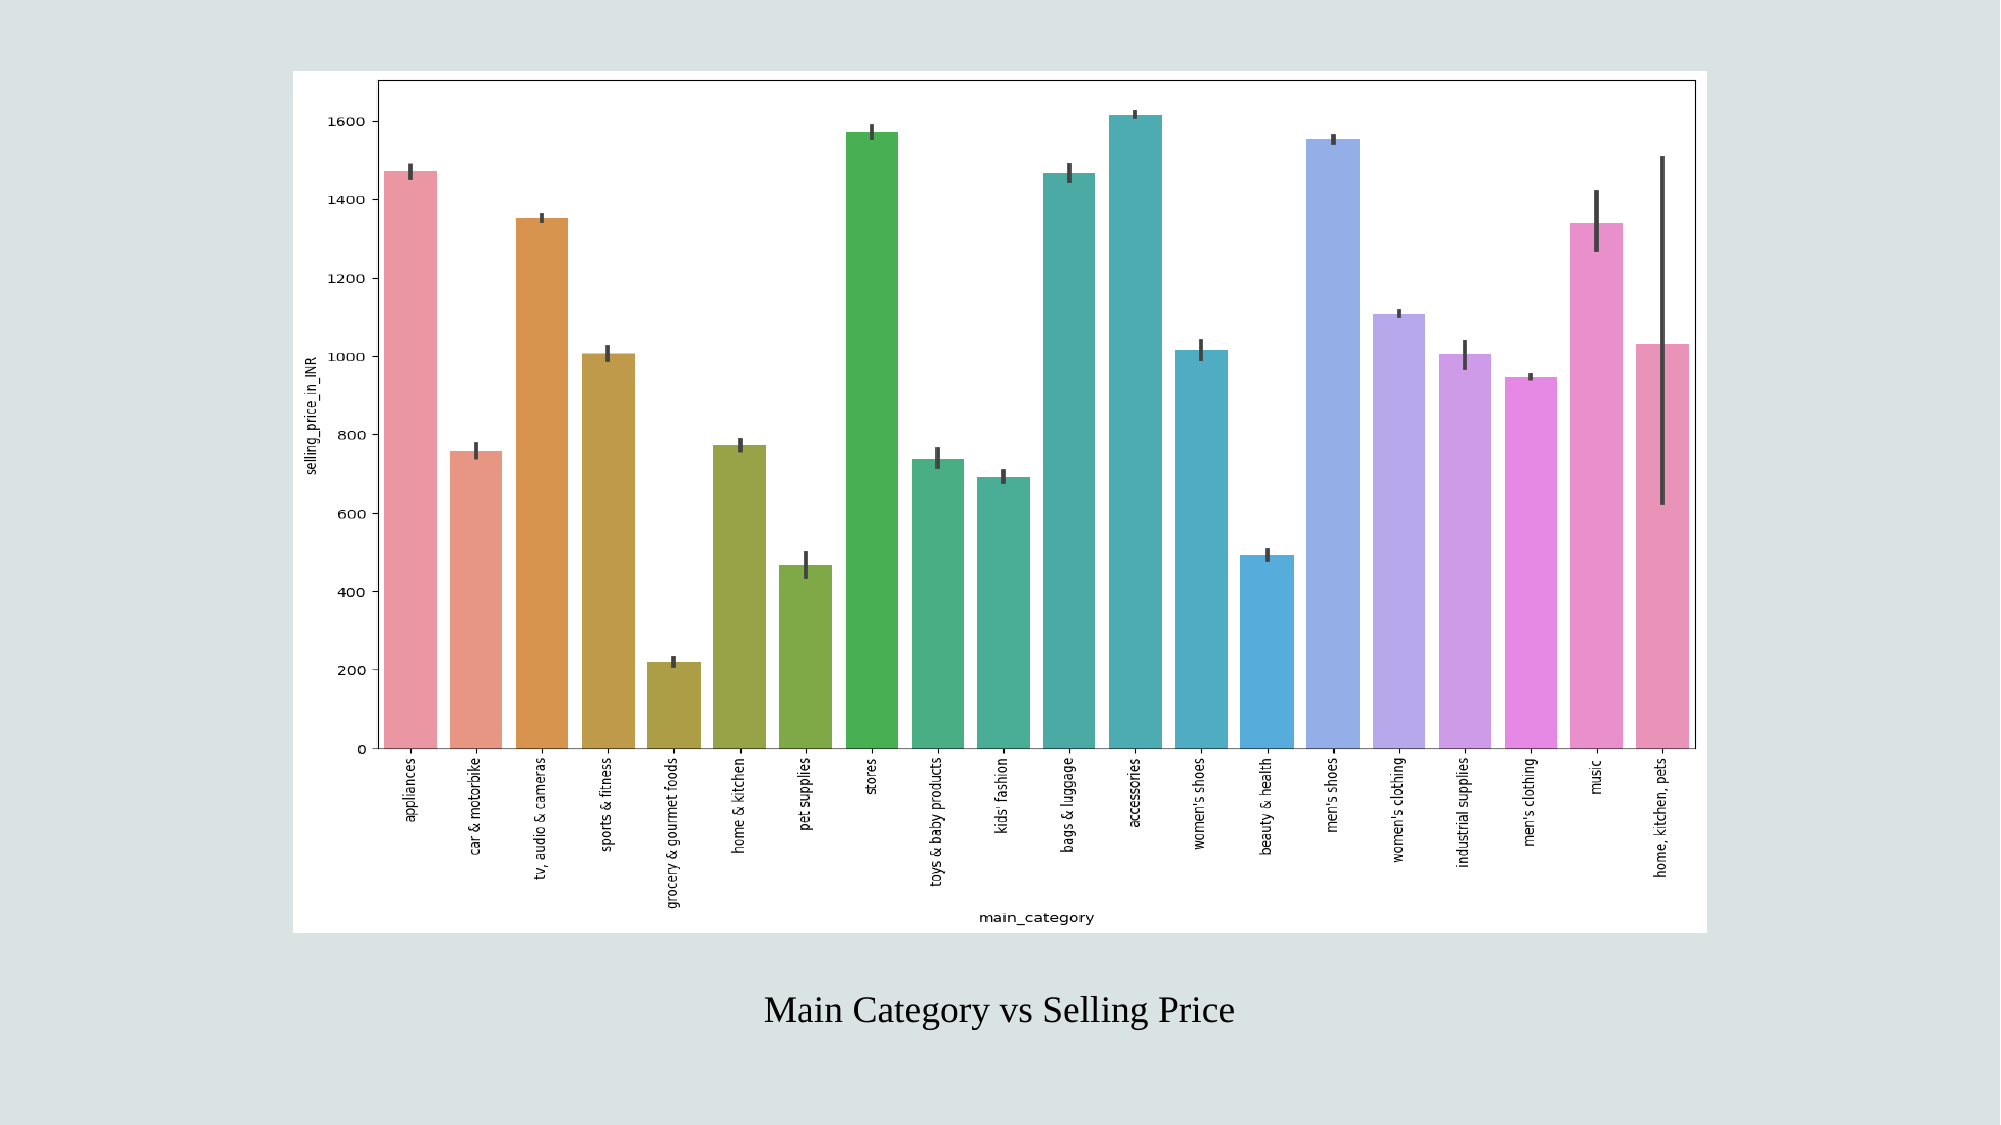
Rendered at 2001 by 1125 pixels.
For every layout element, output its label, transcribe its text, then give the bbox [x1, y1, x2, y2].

text_box Main Category vs Selling Price [749, 978, 1251, 1038]
picture [293, 71, 1707, 934]
